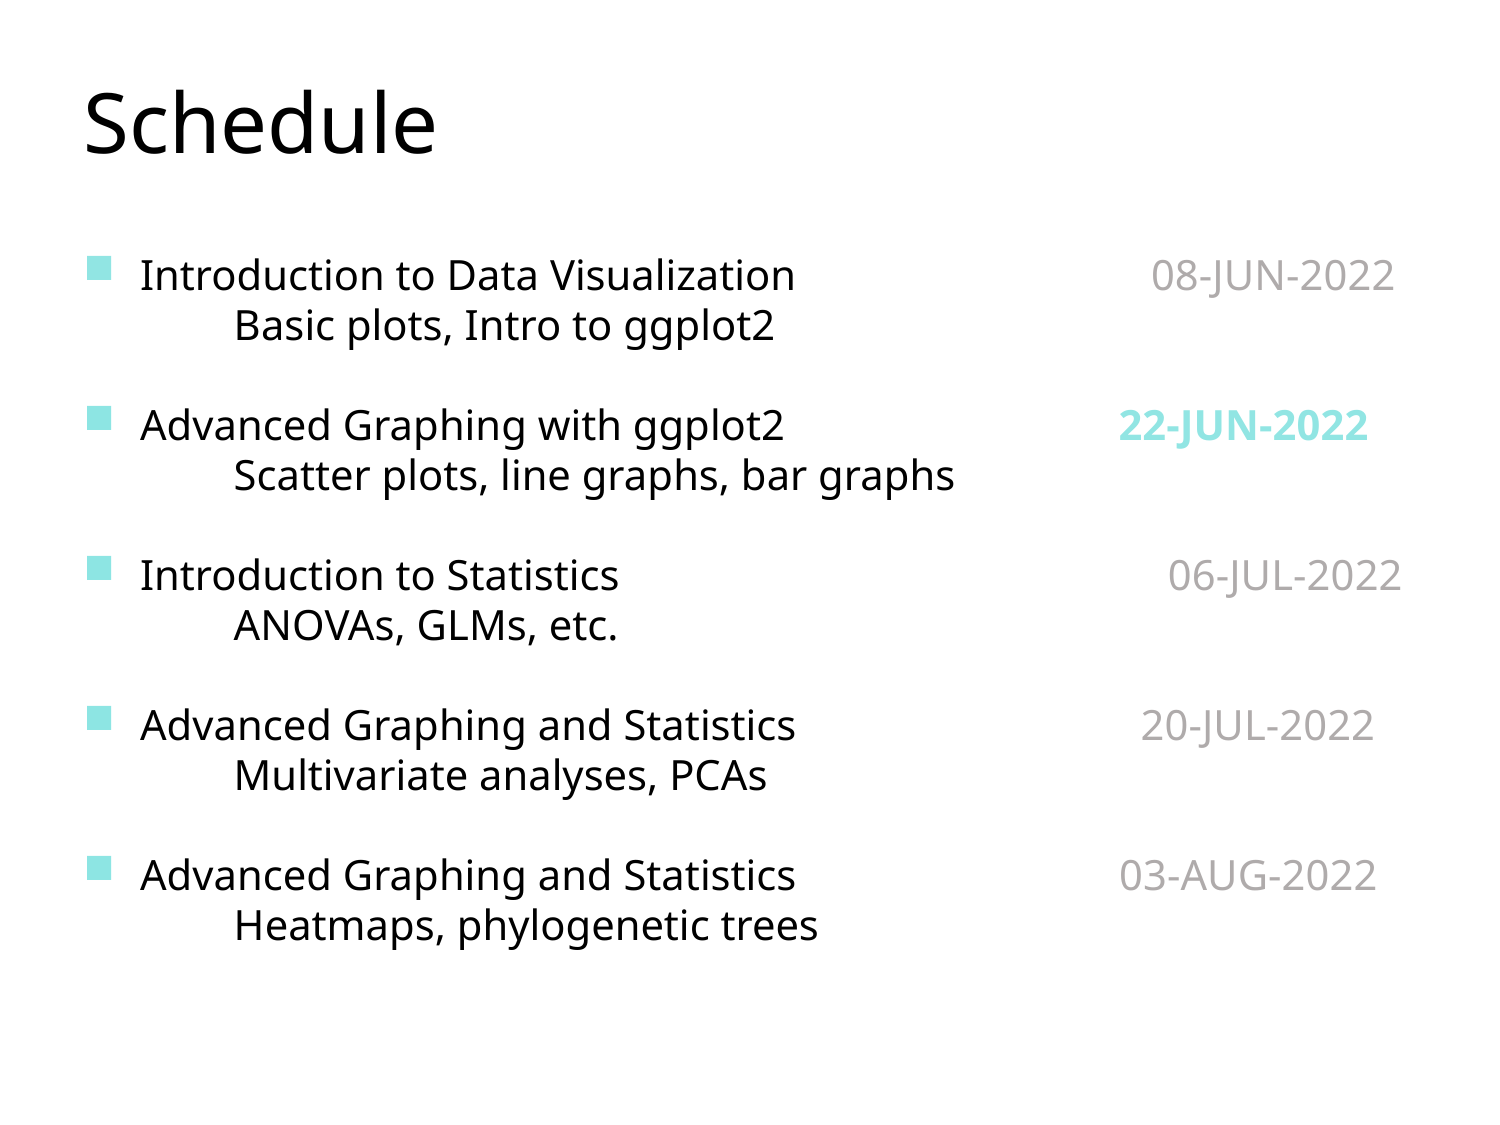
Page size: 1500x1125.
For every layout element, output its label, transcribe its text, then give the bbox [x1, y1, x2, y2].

text_box Introduction to Data Visualization 08-JUN-2022 Basic plots, Intro to ggplot2 Advanced Graphing with ggplot2 22-JUN-2022 Scatter plots, line graphs, bar graphs Introduction to Statistics 06-JUL-2022 ANOVAs, GLMs, etc. Advanced Graphing and Statistics 20-JUL-2022 Multivariate analyses, PCAs Advanced Graphing and Statistics 03-AUG-2022 Heatmaps, phylogenetic trees [68, 241, 1461, 1007]
text_box Schedule [68, 62, 777, 178]
